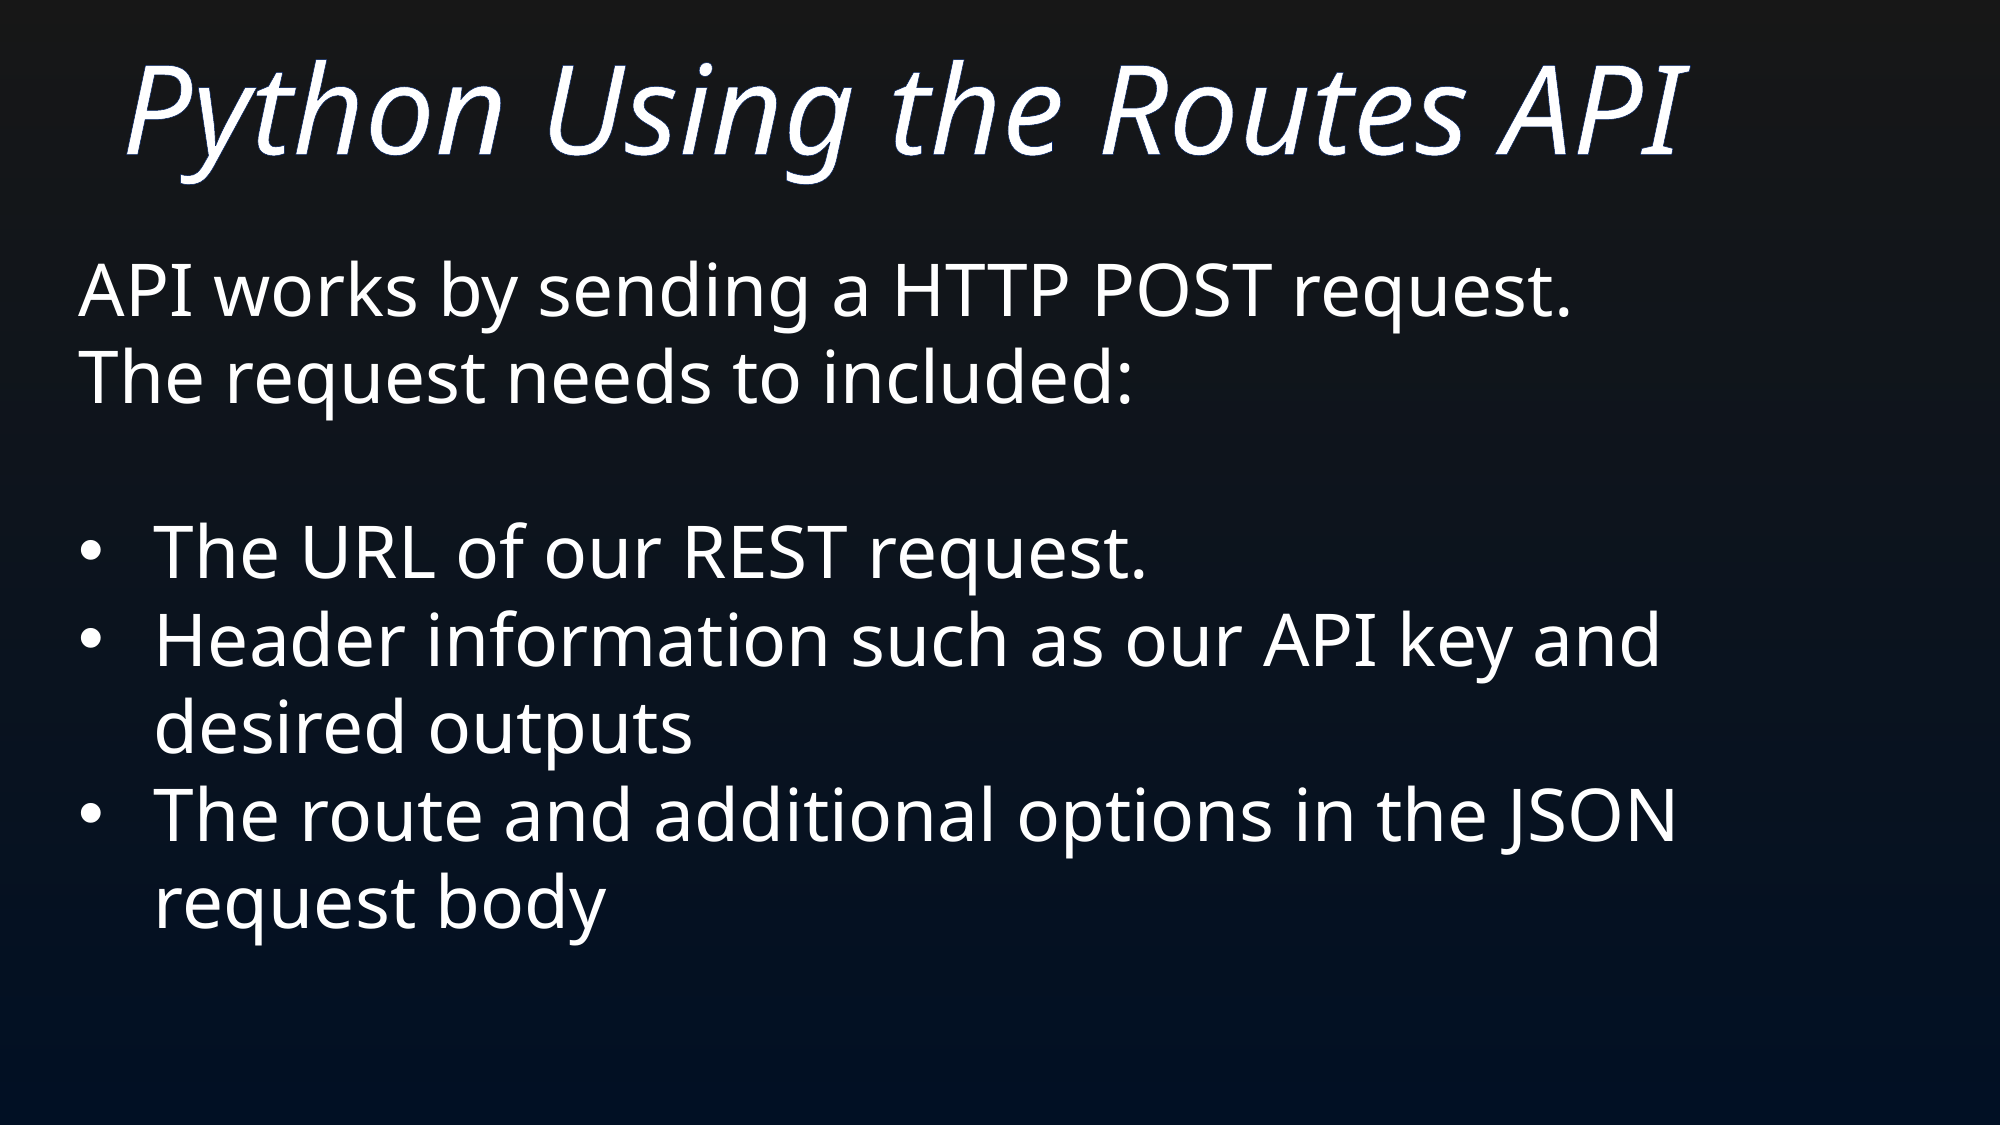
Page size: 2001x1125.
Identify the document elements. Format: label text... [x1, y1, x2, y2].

text_box Python Using the Routes API [0, 22, 1828, 187]
text_box API works by sending a HTTP POST request. The request needs to included: The URL of our REST request. Header information such as our API key and desired outputs The route and additional options in the JSON request body [64, 235, 1872, 1039]
